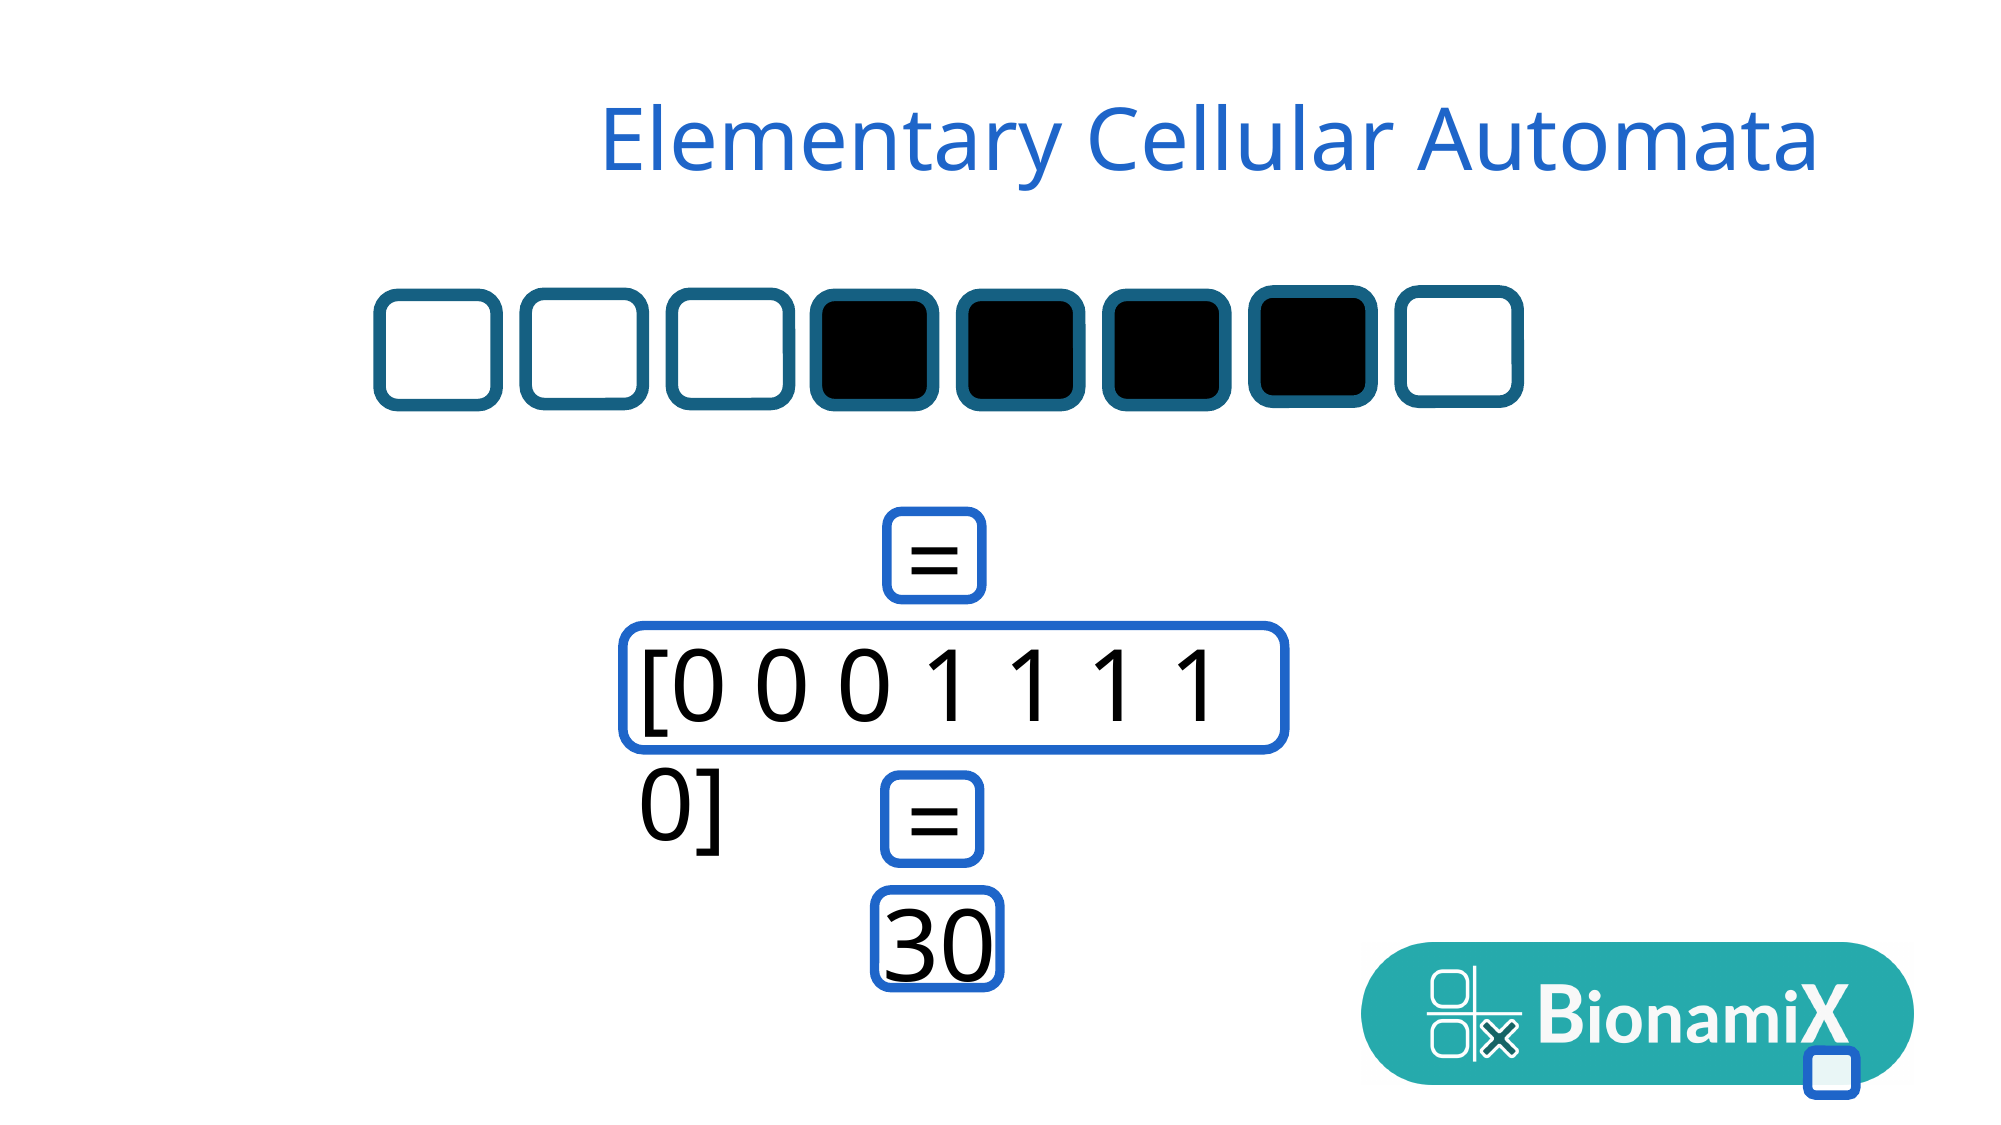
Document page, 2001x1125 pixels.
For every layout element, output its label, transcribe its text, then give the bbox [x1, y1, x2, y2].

text_box = [891, 489, 1029, 613]
text_box [960, 293, 1081, 407]
slide_number 14 [1412, 1085, 1863, 1103]
text_box [670, 292, 791, 406]
text_box [0 0 0 1 1 1 1 0] [622, 613, 1355, 869]
text_box [377, 293, 499, 407]
text_box = [891, 750, 1029, 885]
text_box [524, 292, 645, 406]
text_box [1399, 289, 1520, 404]
text_box 30 [867, 874, 1096, 1010]
text_box [1252, 289, 1374, 404]
text_box [1106, 293, 1228, 407]
text_box [885, 513, 891, 598]
text_box [814, 293, 935, 407]
picture [1361, 941, 1914, 1085]
title Non-Uniform Elementary Cellular Automata [0, 15, 1921, 198]
